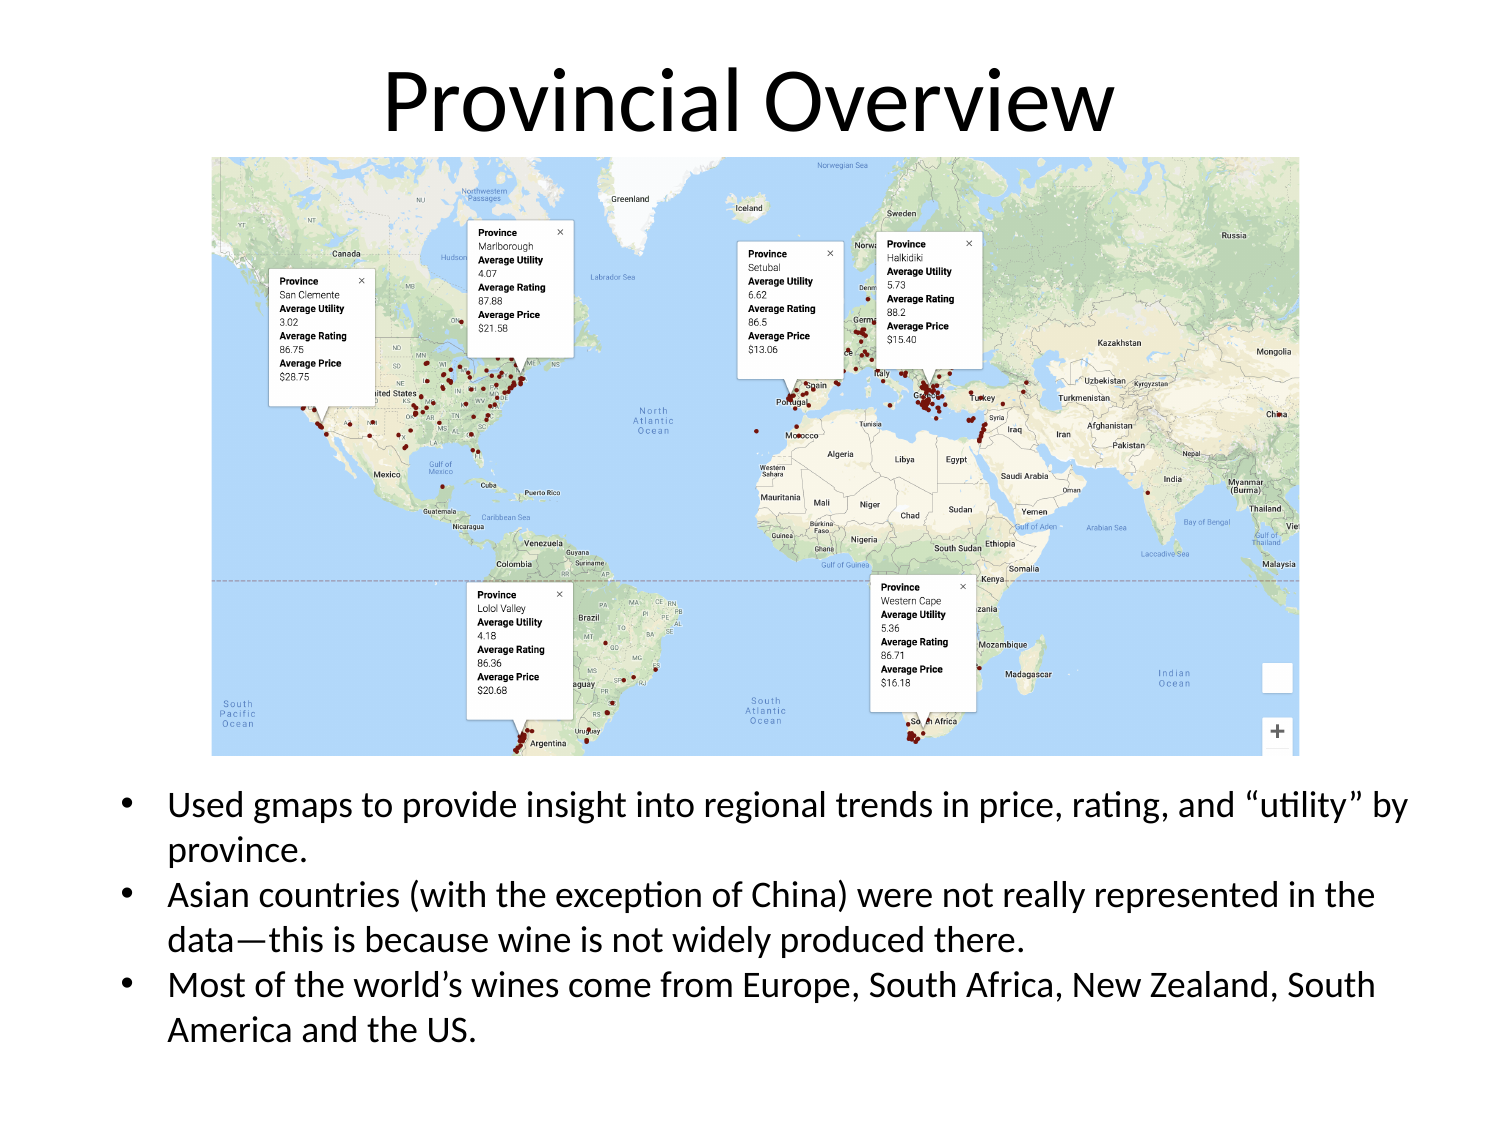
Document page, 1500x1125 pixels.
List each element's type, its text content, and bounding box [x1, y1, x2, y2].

title Provincial Overview [75, 0, 1425, 189]
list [211, 157, 1300, 756]
text_box Used gmaps to provide insight into regional trends in price, rating, and “utility” by province. Asian countries (with the exception of China) were not really represented in the data—this is because wine is not widely produced there. Most of the world’s wines come from Europe, South Africa, New Zealand, South America and the US. [105, 772, 1425, 1058]
